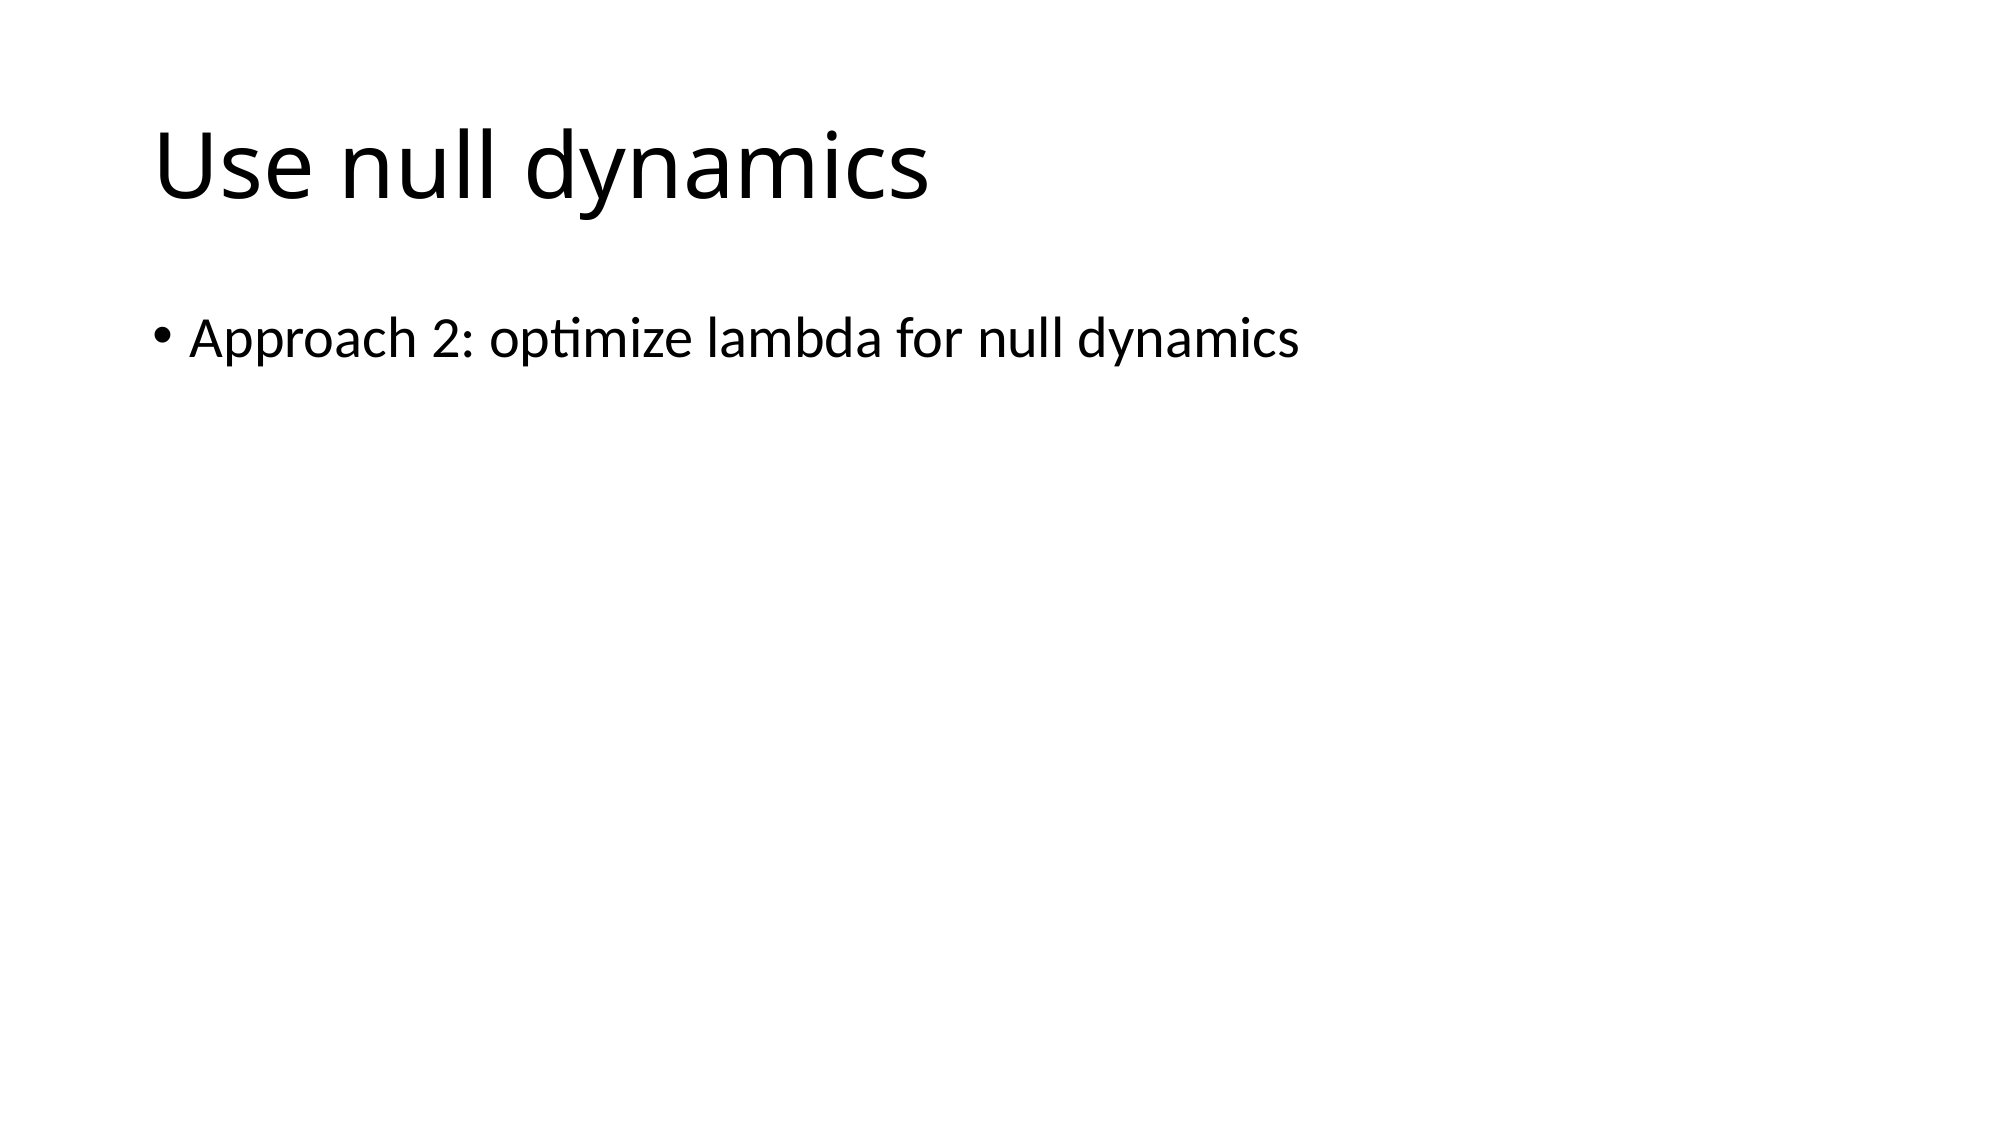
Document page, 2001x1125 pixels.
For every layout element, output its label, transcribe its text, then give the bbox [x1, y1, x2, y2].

list Approach 2: optimize lambda for null dynamics [137, 299, 1863, 1014]
title Use null dynamics [137, 59, 1863, 278]
